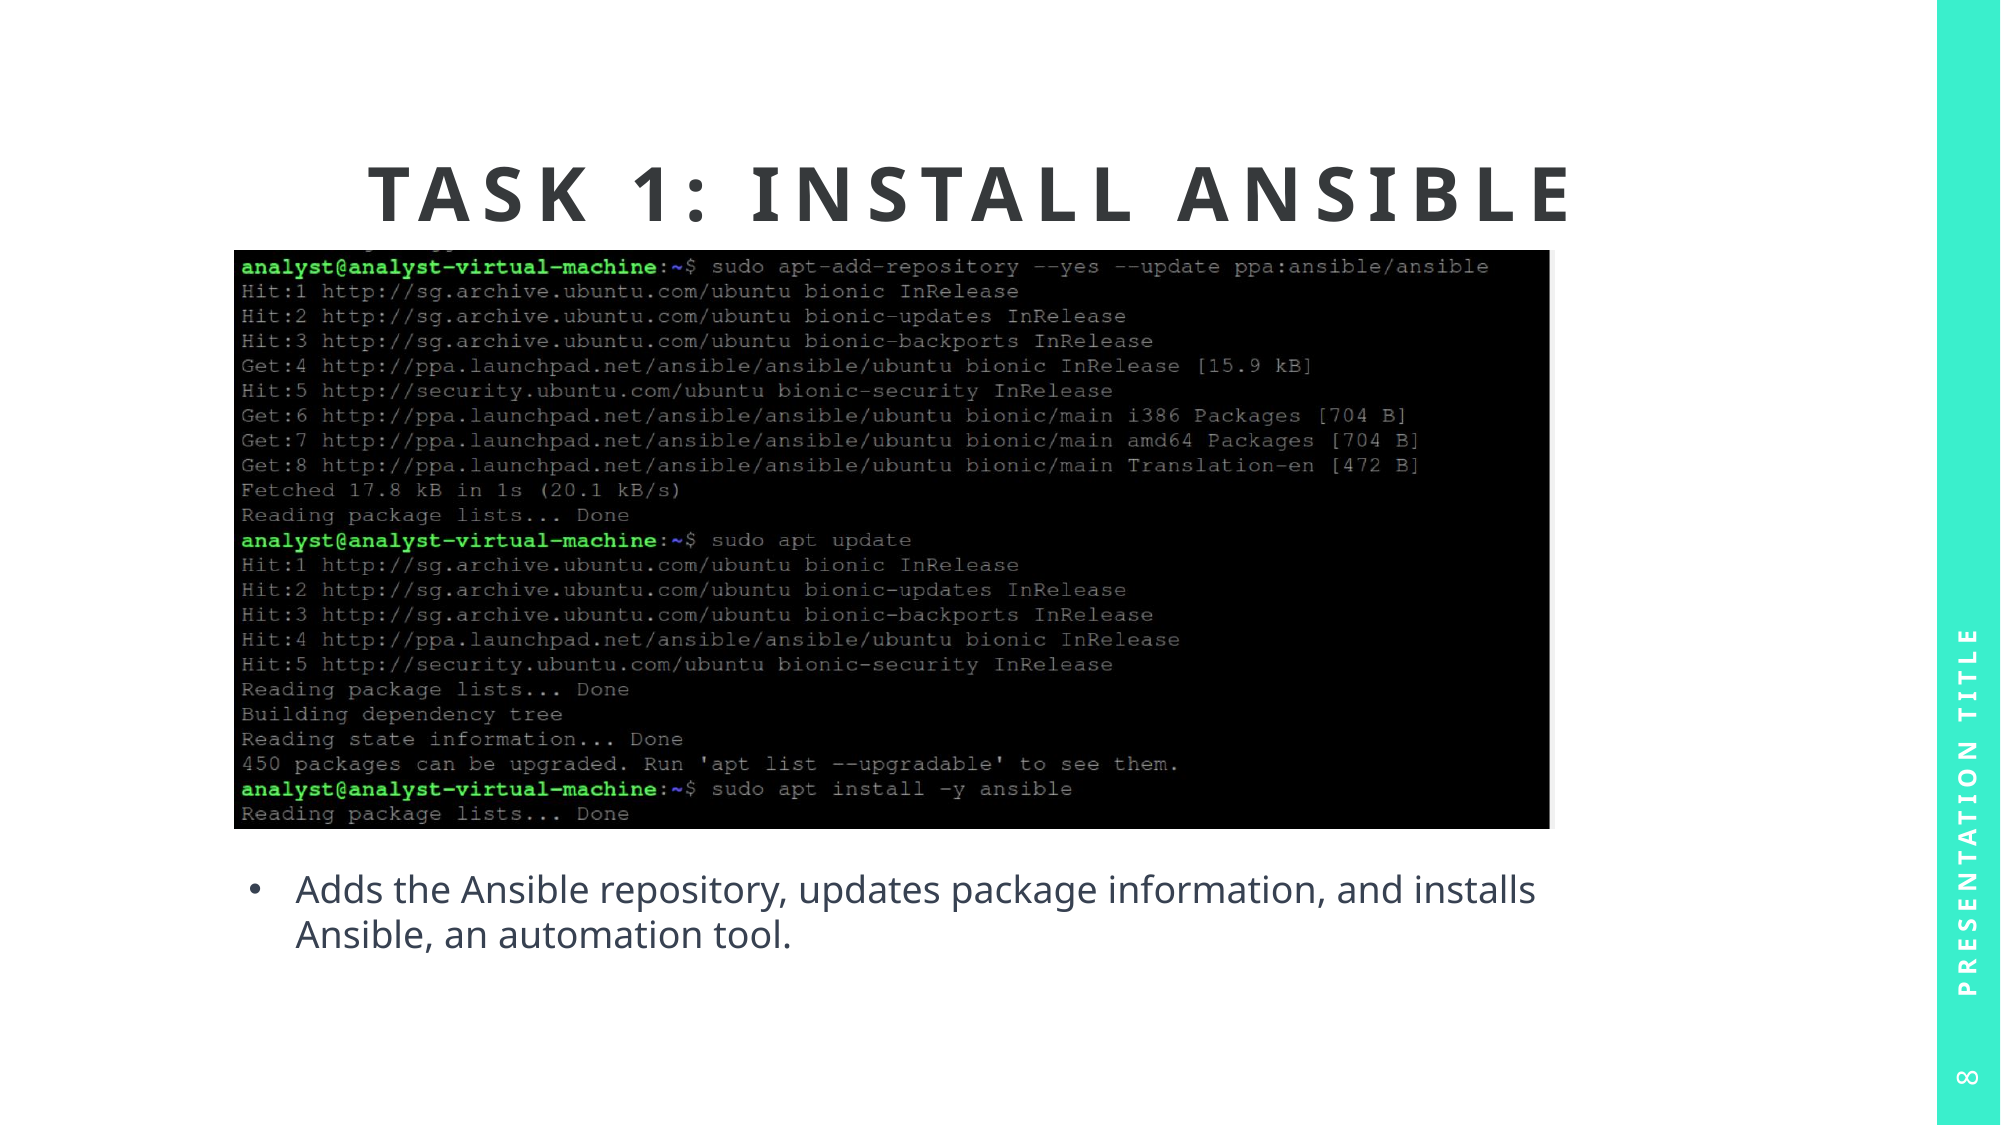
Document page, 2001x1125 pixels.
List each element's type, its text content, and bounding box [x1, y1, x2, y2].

title Task 1: Install ansible [139, 143, 1800, 251]
text_box Adds the Ansible repository, updates package information, and installs Ansible, an automation tool. [233, 858, 1555, 964]
slide_number 8 [1937, 1032, 2000, 1125]
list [233, 250, 1555, 829]
footer Presentation Title [1937, 0, 2000, 1032]
